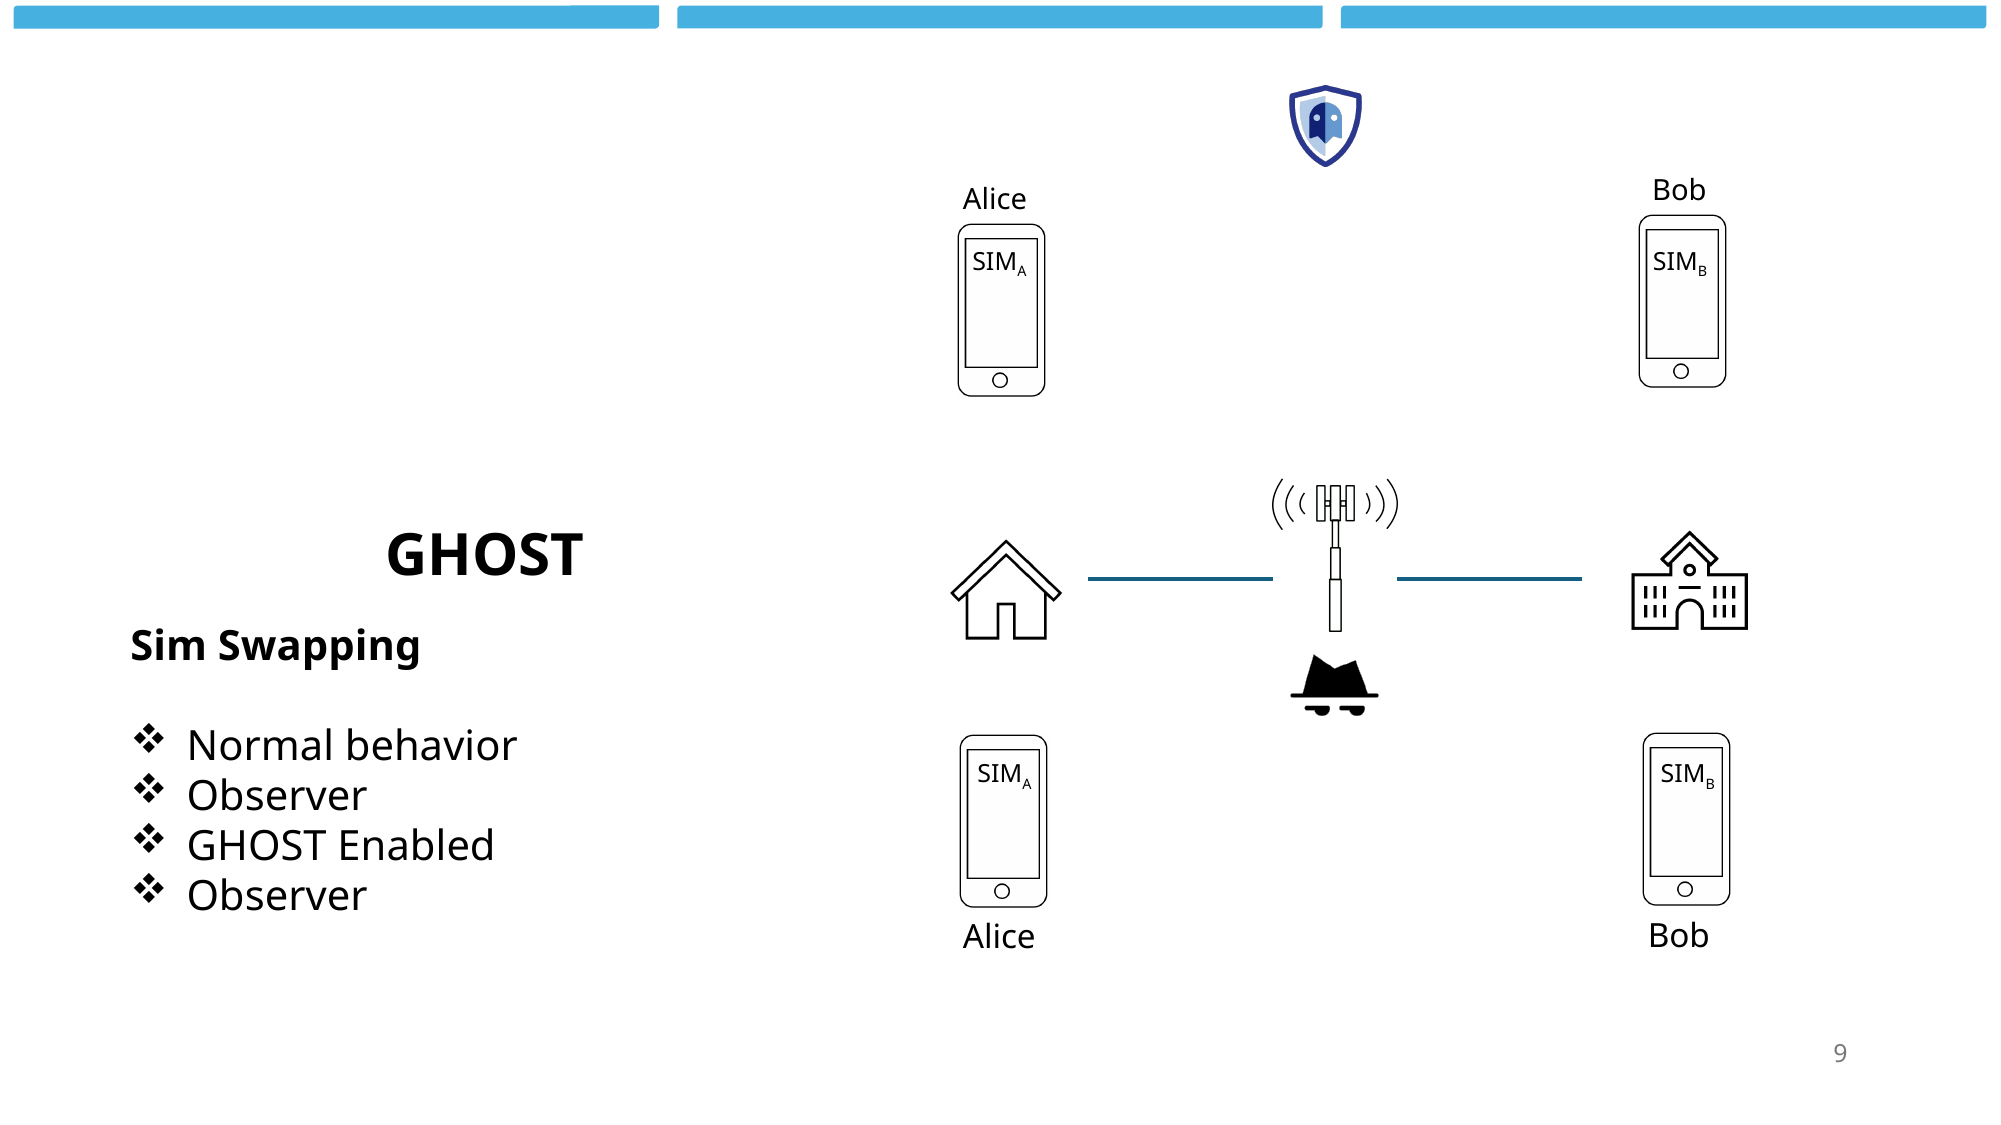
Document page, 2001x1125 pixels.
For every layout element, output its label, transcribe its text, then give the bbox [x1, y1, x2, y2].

picture [940, 522, 1072, 653]
slide_number 9 [1412, 1024, 1863, 1085]
text_box Sim Swapping Normal behavior Observer GHOST Enabled Observer [115, 611, 858, 1125]
picture [1272, 477, 1398, 632]
picture [1288, 654, 1382, 716]
picture [1613, 504, 1765, 656]
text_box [947, 733, 1060, 965]
picture [1288, 84, 1363, 168]
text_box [1636, 163, 1750, 389]
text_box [947, 172, 1060, 398]
text_box GHOST [29, 175, 942, 623]
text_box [1632, 731, 1745, 964]
